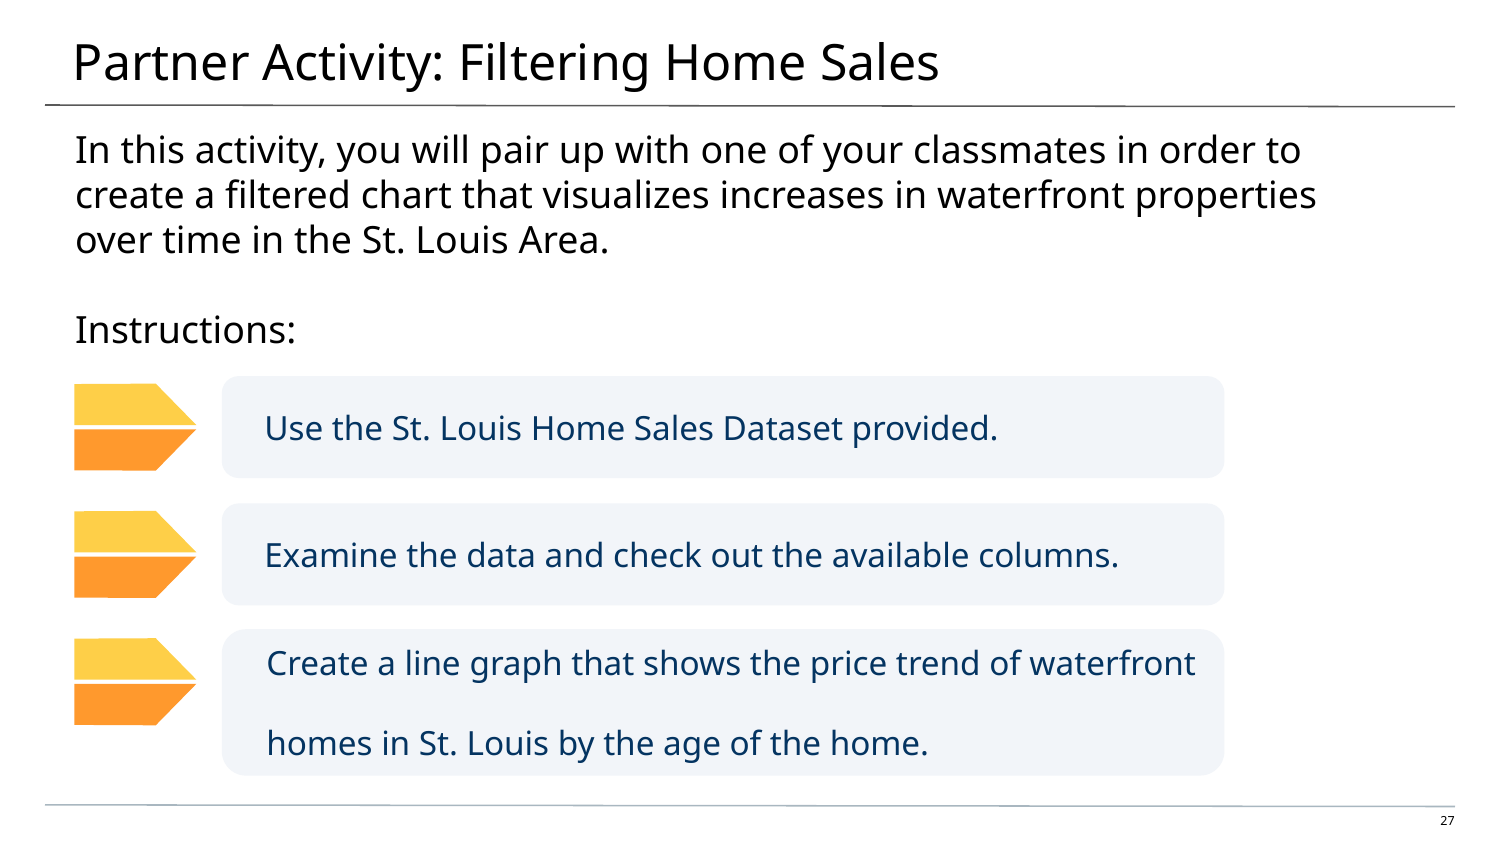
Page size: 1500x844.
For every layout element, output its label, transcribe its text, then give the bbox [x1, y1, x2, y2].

text_box [74, 510, 197, 553]
text_box Create a line graph that shows the price trend of waterfront homes in St. Louis by the age of the home. [221, 629, 1225, 776]
title Partner Activity: Filtering Home Sales [0, 0, 1500, 88]
text_box [74, 429, 197, 471]
text_box [74, 683, 197, 726]
text_box [74, 556, 197, 598]
text_box [74, 383, 197, 426]
subtitle In this activity, you will pair up with one of your classmates in order to create a filtered chart that visualizes increases in waterfront properties over time in the St. Louis Area. Instructions: [0, 110, 1500, 171]
text_box Examine the data and check out the available columns. [221, 503, 1225, 606]
text_box [74, 638, 197, 680]
text_box Use the St. Louis Home Sales Dataset provided. [221, 376, 1225, 479]
